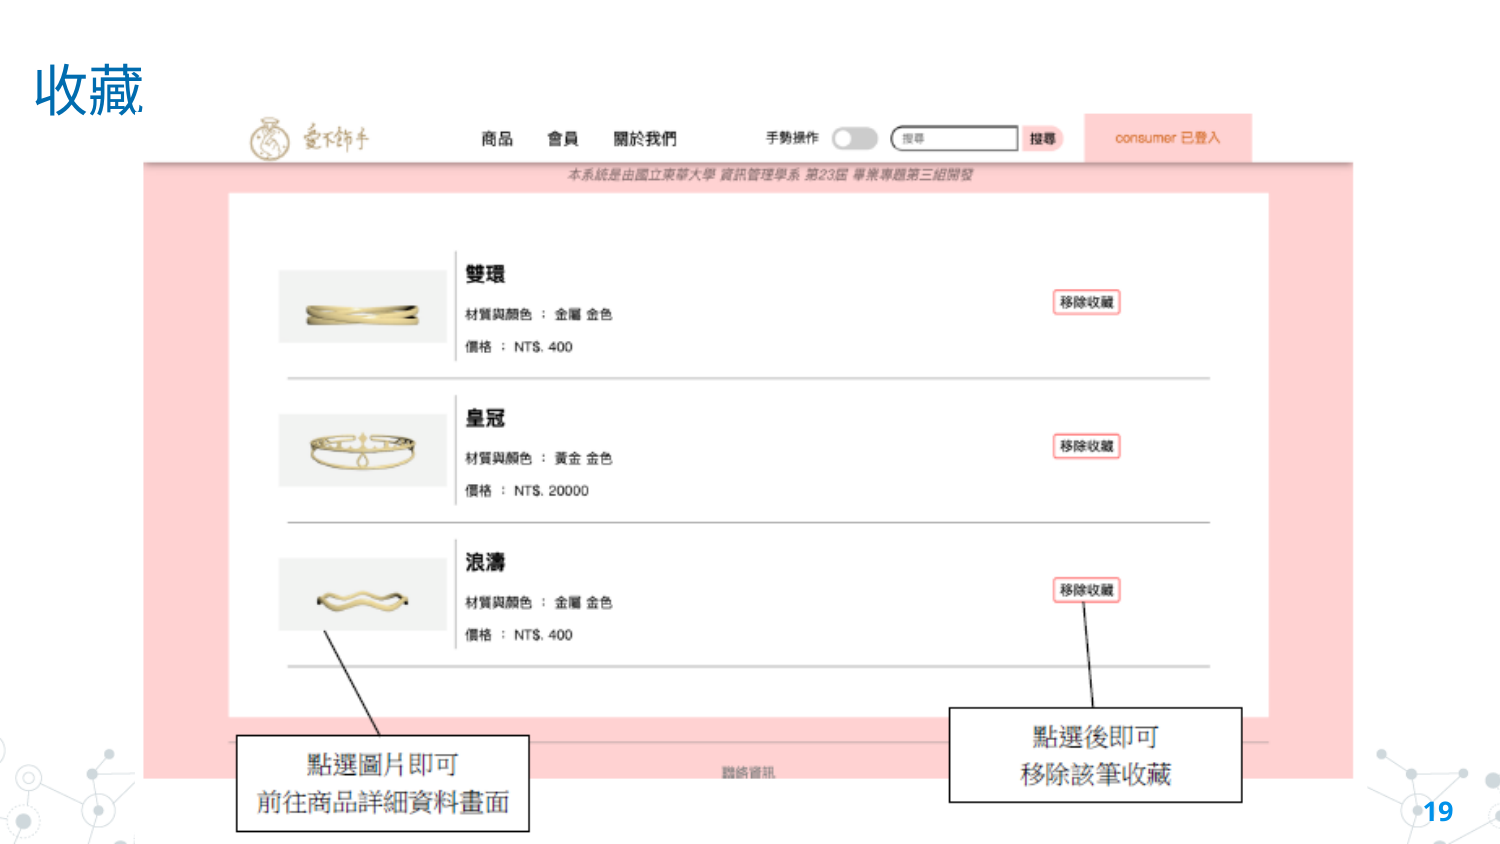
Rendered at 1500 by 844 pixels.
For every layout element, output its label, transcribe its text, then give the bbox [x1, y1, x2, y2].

slide_number 19 [1378, 779, 1469, 844]
picture [0, 0, 1500, 844]
text_box 收藏 [17, 22, 1223, 139]
